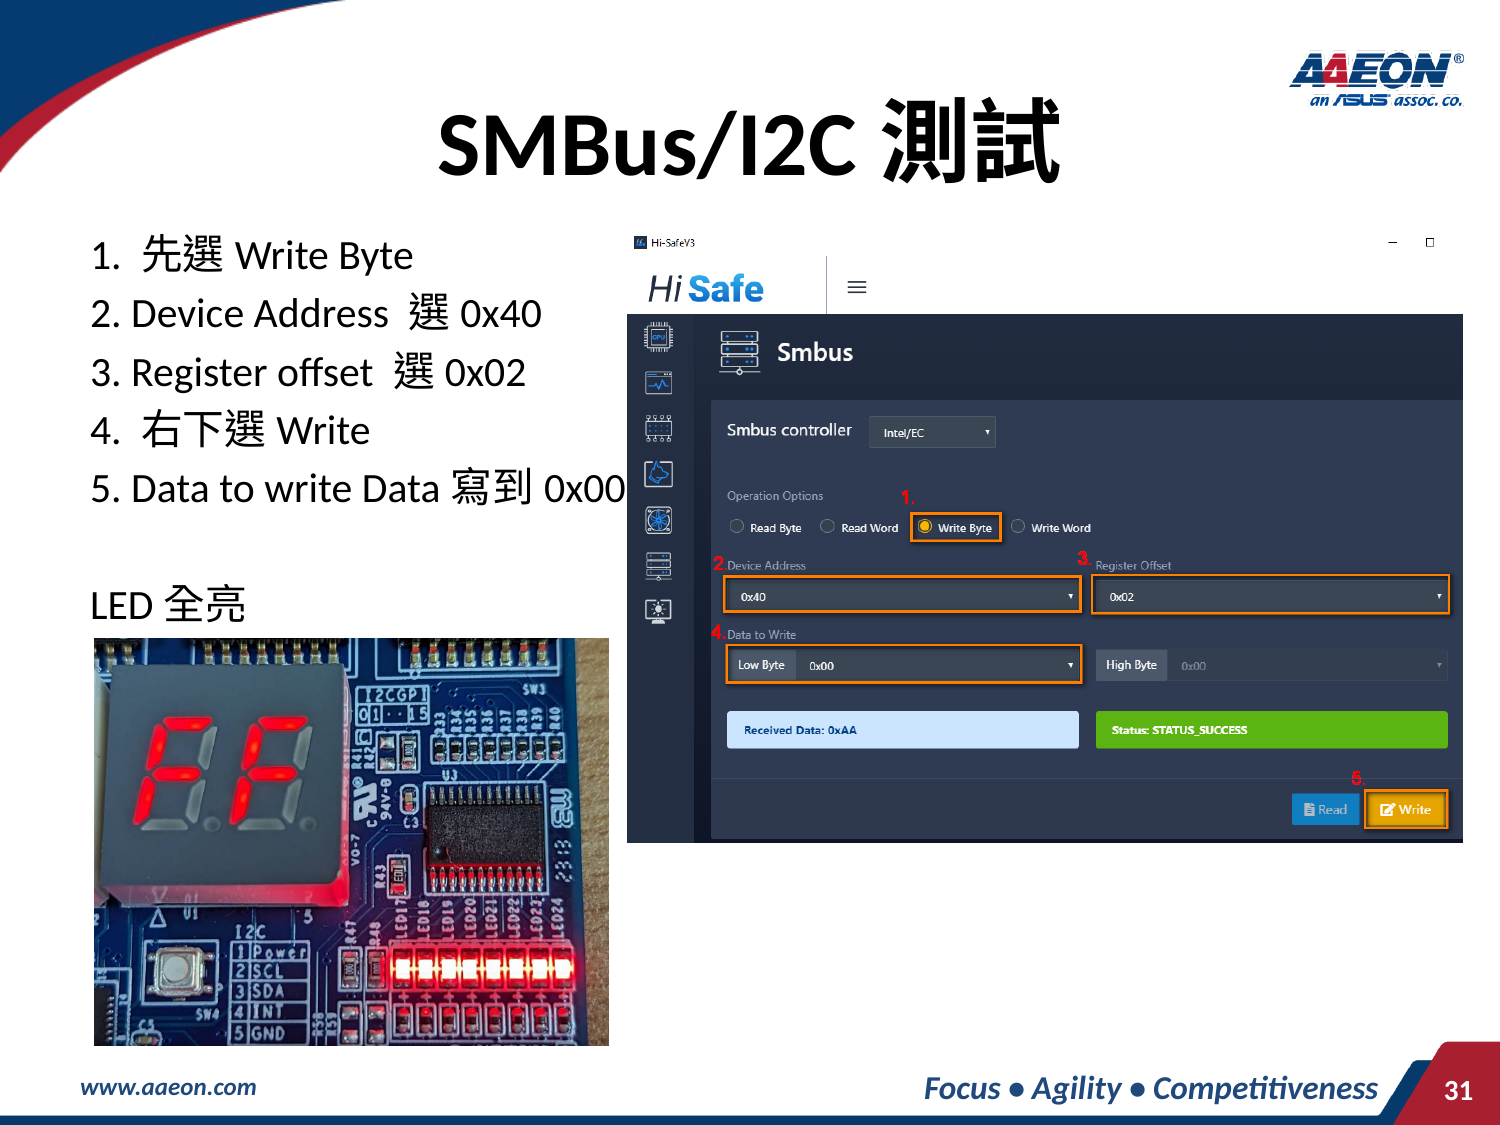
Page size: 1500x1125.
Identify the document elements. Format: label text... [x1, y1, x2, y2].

title SMBus/I2C測試 [75, 45, 1425, 233]
footer Focus • Agility • Competitiveness [879, 1058, 1424, 1114]
slide_number 31 [1423, 1058, 1495, 1119]
picture [0, 0, 1500, 1125]
list 1. 先選Write Byte 2. Device Address 選0x40 3. Register offset 選0x02 4. 右下選Write 5. Data to write Data寫到0x00 LED全亮 [75, 233, 1425, 1005]
